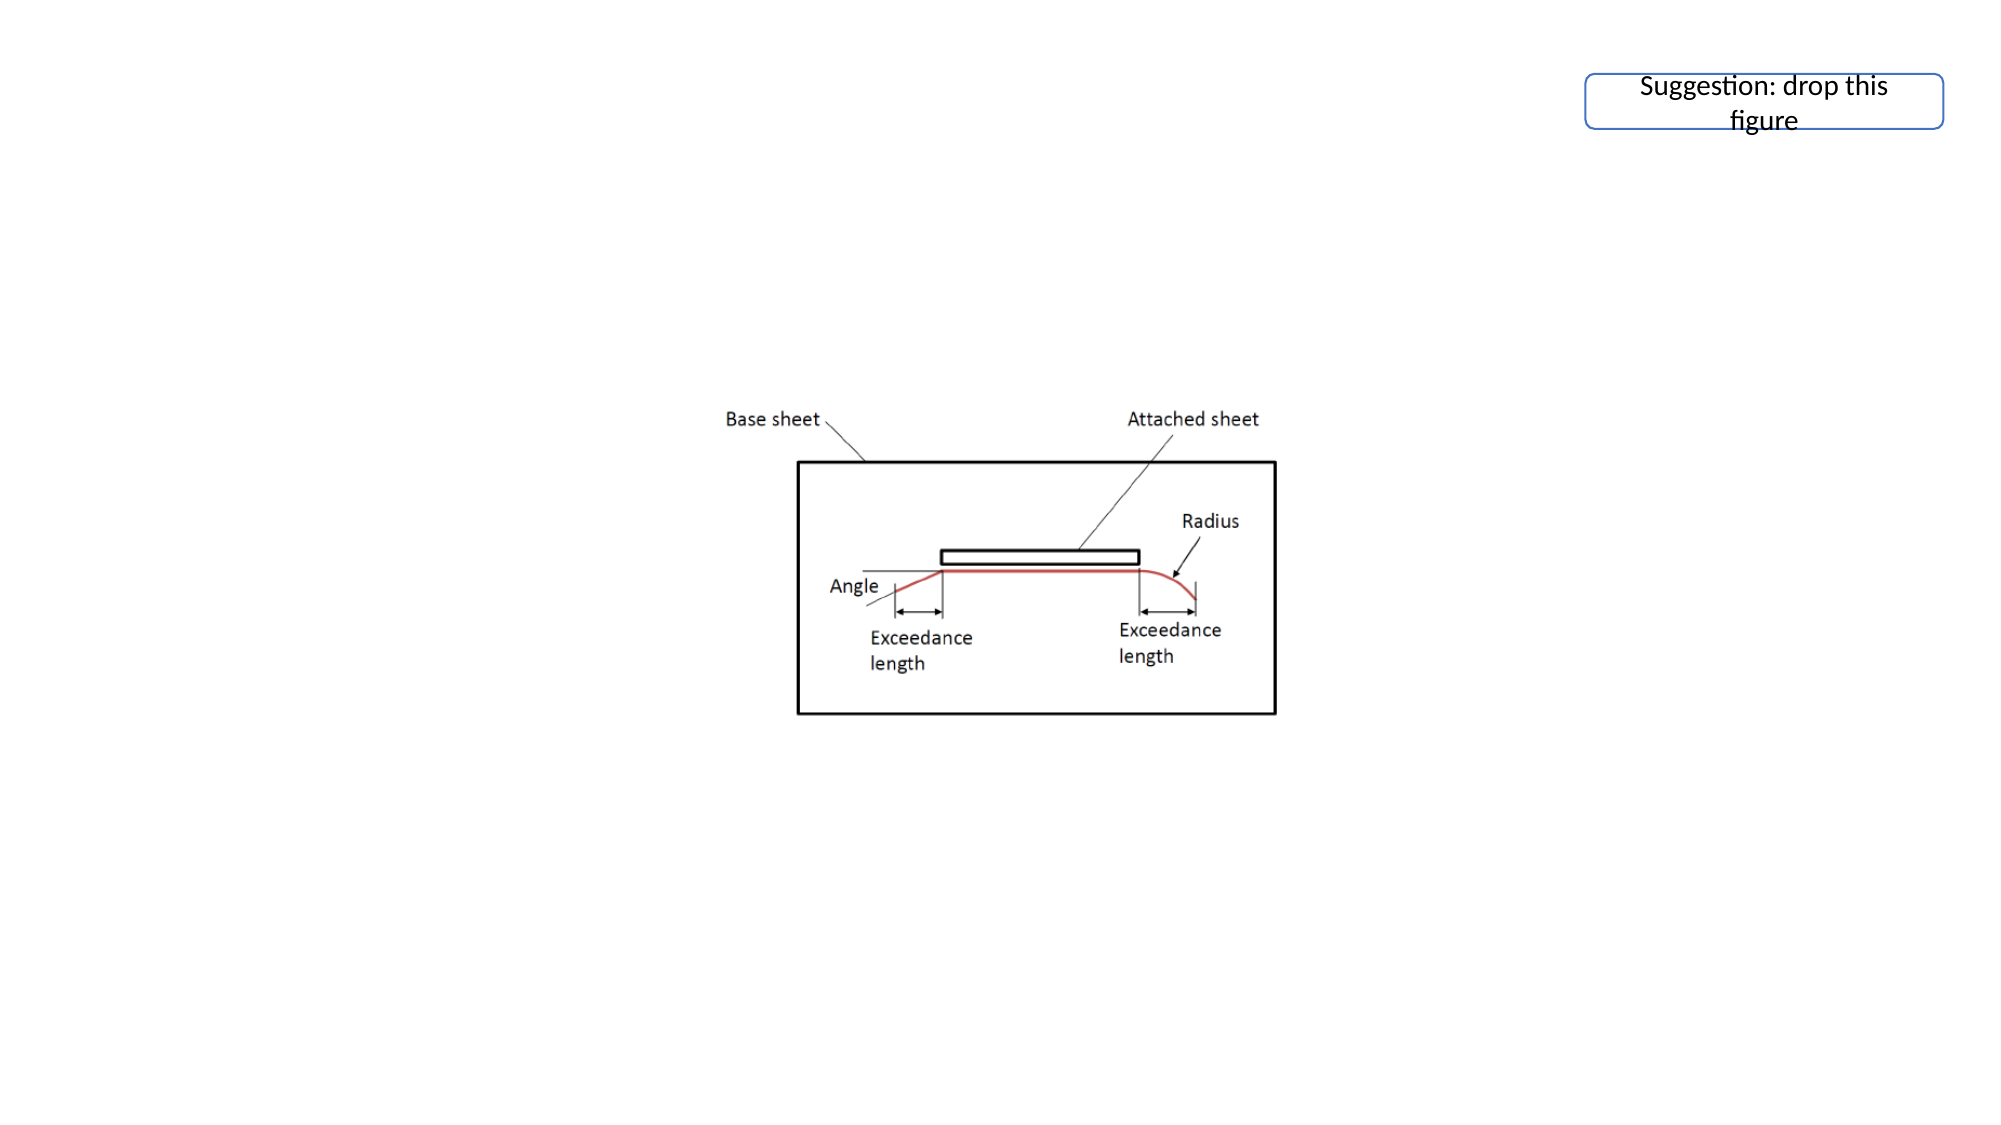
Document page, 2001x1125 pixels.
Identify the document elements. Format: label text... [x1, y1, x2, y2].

picture [721, 406, 1279, 719]
text_box Suggestion: drop this figure [1584, 72, 1945, 130]
